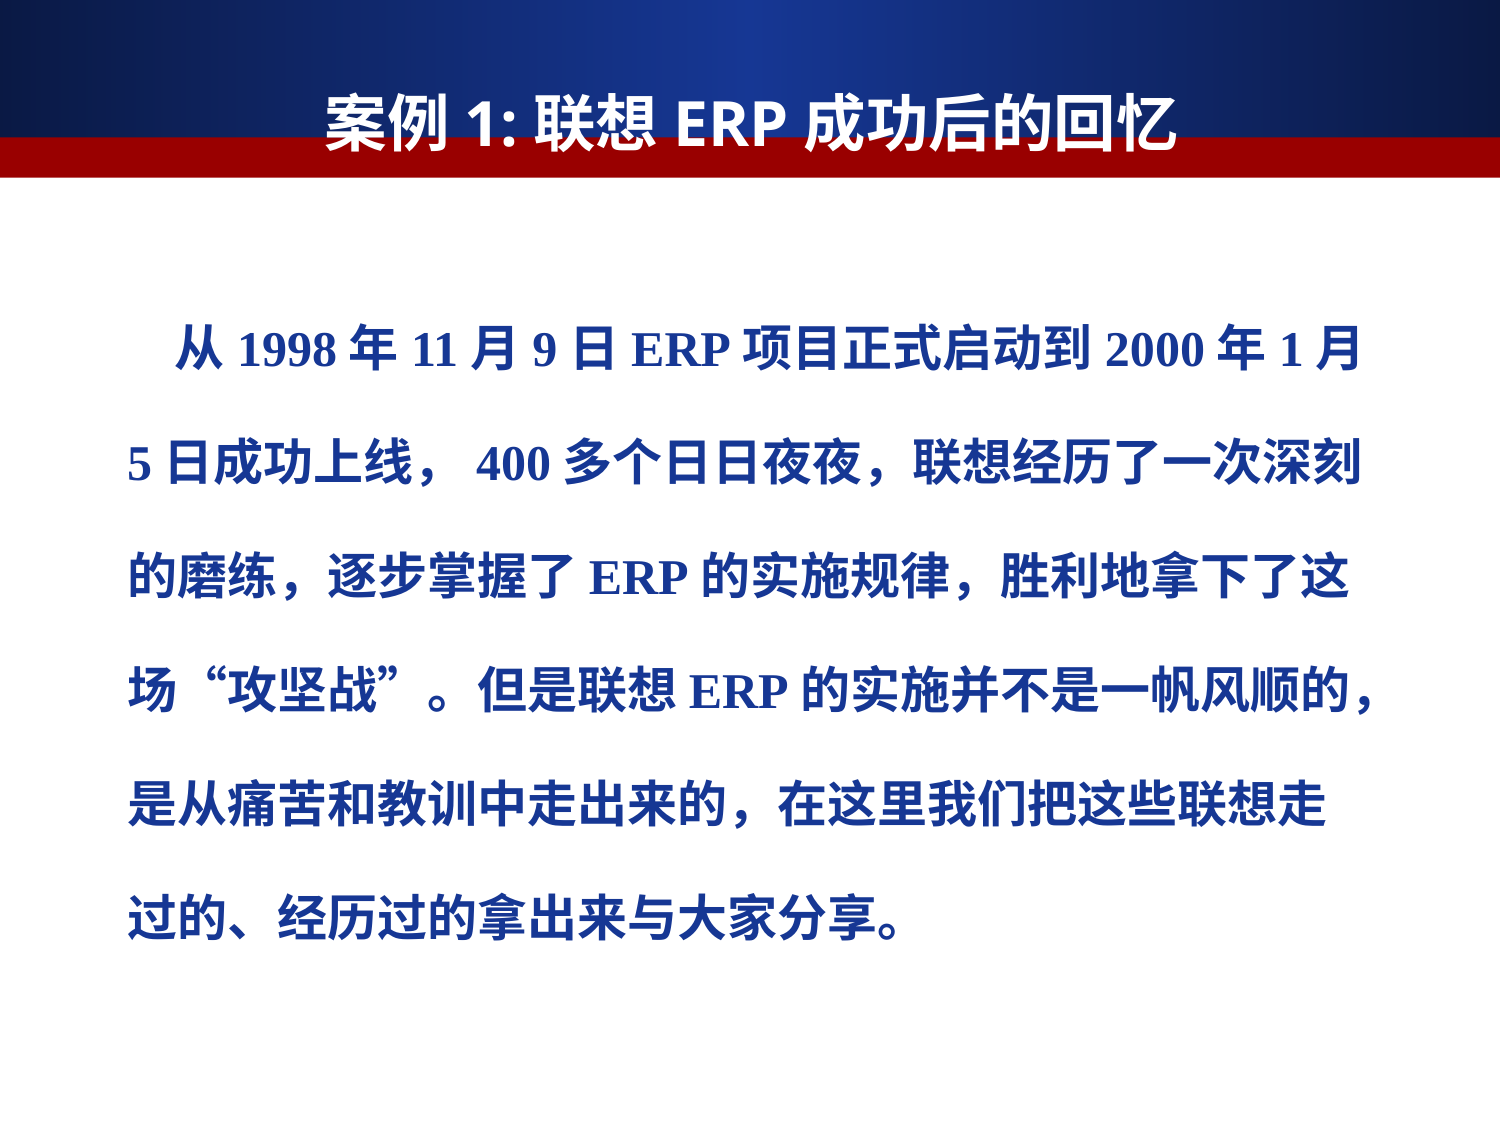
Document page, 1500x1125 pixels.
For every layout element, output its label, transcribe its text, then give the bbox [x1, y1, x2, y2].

text_box 从1998年11月9日ERP项目正式启动到2000年1月5日成功上线，400多个日日夜夜，联想经历了一次深刻的磨练，逐步掌握了ERP的实施规律，胜利地拿下了这场“攻坚战”。但是联想ERP的实施并不是一帆风顺的，是从痛苦和教训中走出来的，在这里我们把这些联想走过的、经历过的拿出来与大家分享。 [112, 255, 1388, 954]
title 案例1:联想ERP成功后的回忆 [76, 69, 1428, 173]
